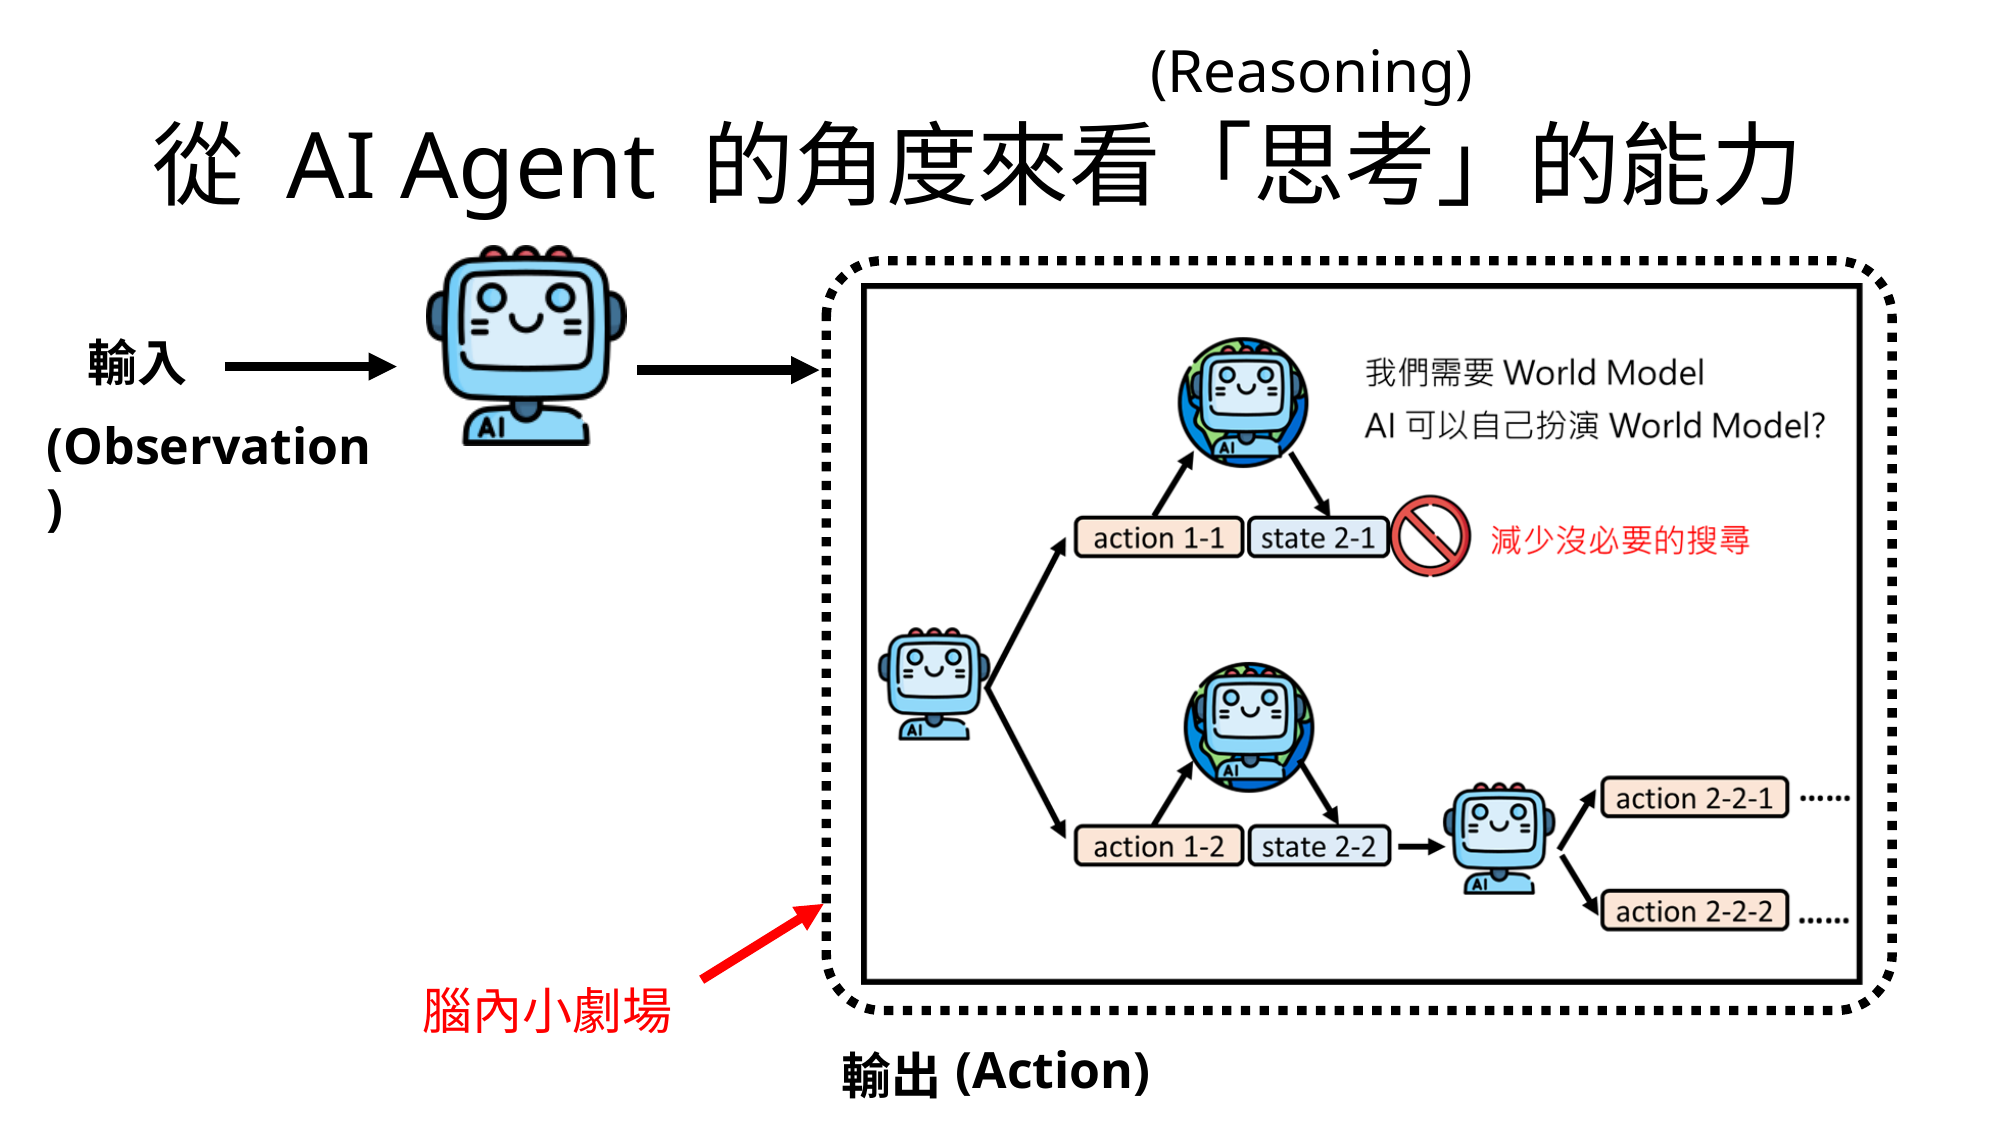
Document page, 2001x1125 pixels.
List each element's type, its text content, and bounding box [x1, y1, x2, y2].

text_box 腦內小劇場 [16, 972, 687, 1048]
text_box (Reasoning) [913, 26, 1710, 112]
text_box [701, 903, 824, 980]
title 從 AI Agent 的角度來看「思考」的能力 [137, 59, 1863, 278]
text_box [825, 259, 1894, 1012]
picture [426, 245, 627, 446]
text_box (Action) [941, 1031, 1302, 1106]
text_box 輸出 [826, 1037, 1007, 1112]
text_box (Observation) [31, 407, 393, 543]
text_box 輸入 [37, 323, 238, 399]
picture [861, 283, 1870, 992]
